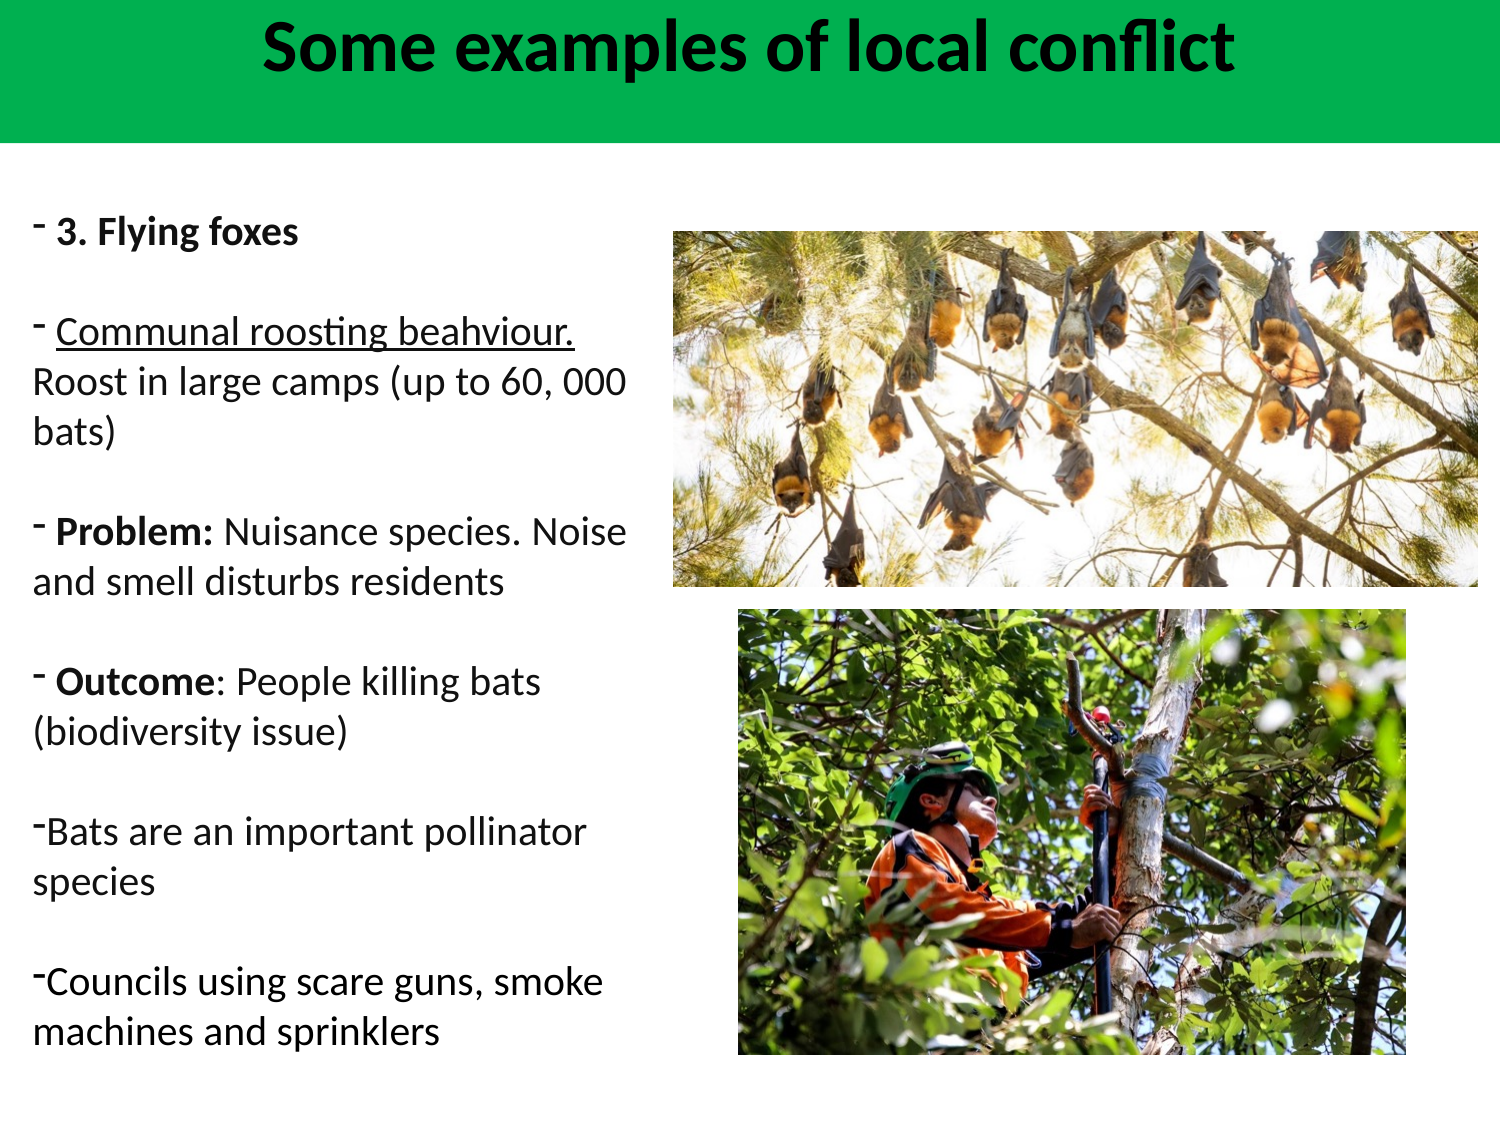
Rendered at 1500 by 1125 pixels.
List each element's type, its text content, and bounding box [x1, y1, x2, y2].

text_box 3. Flying foxes Communal roosting beahviour. Roost in large camps (up to 60, 000 bats) Problem: Nuisance species. Noise and smell disturbs residents Outcome: People killing bats (biodiversity issue) Bats are an important pollinator species Councils using scare guns, smoke machines and sprinklers [17, 196, 668, 1112]
picture [673, 231, 1478, 587]
picture [737, 609, 1406, 1055]
title Some examples of local conflict [0, 0, 1500, 144]
